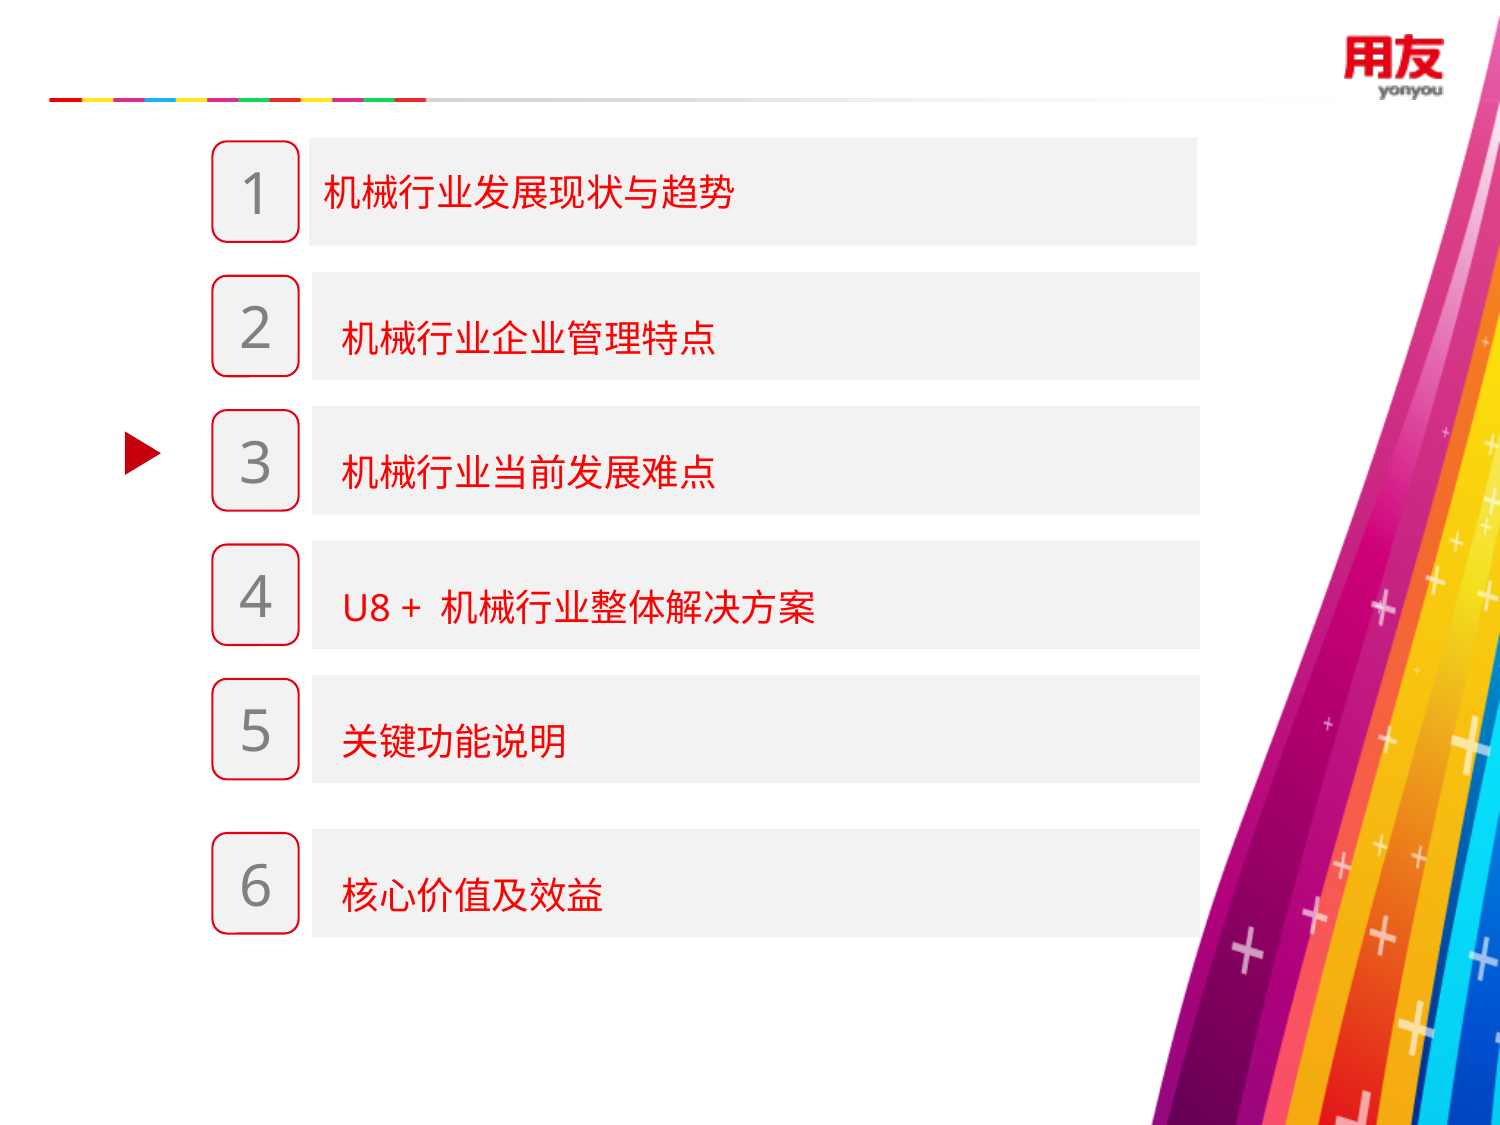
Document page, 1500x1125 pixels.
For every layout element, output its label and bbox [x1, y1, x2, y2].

text_box [212, 674, 1201, 784]
text_box [212, 828, 1201, 938]
text_box [212, 405, 1201, 515]
text_box [212, 271, 1201, 381]
text_box [212, 540, 1201, 650]
picture [0, 0, 1500, 1125]
text_box [212, 137, 1198, 246]
text_box [122, 429, 164, 477]
